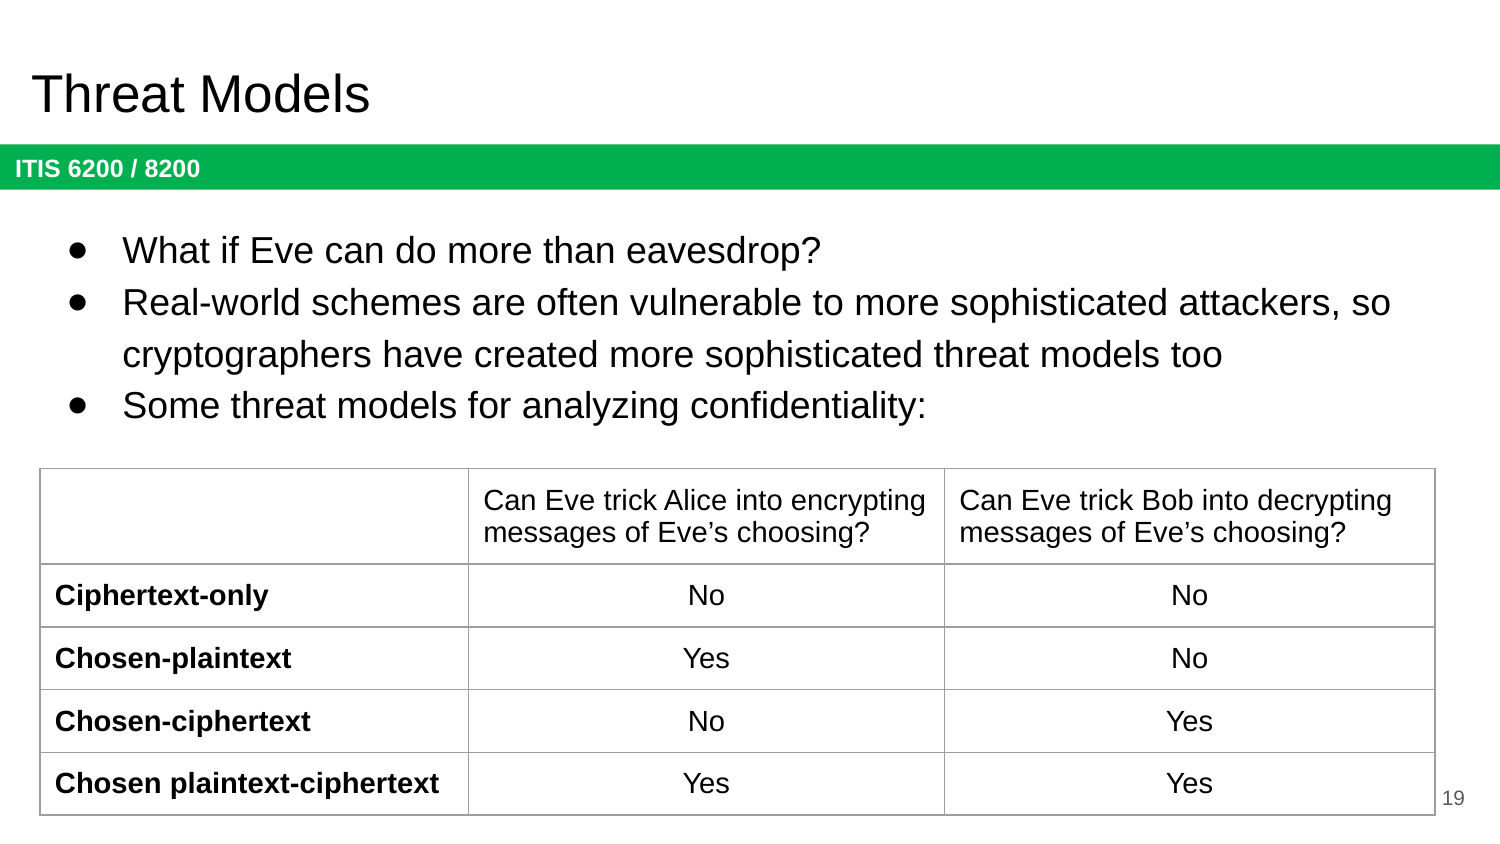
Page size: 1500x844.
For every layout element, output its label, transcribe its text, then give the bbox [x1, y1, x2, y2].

list What if Eve can do more than eavesdrop? Real-world schemes are often vulnerable to more sophisticated attackers, so cryptographers have created more sophisticated threat models too Some threat models for analyzing confidentiality: [32, 204, 1431, 480]
table_header Can Eve trick Alice into encrypting messages of Eve’s choosing? [469, 469, 944, 563]
table_cell Chosen-plaintext [41, 628, 468, 689]
table_cell Chosen plaintext-ciphertext [41, 753, 468, 814]
slide_number 19 [1389, 764, 1480, 830]
table_cell No [469, 690, 944, 752]
title Threat Models [16, 44, 1415, 139]
table_header Can Eve trick Bob into decrypting messages of Eve’s choosing? [945, 469, 1434, 563]
table_cell Yes [945, 690, 1434, 752]
table_cell Ciphertext-only [41, 565, 468, 626]
table_cell No [945, 565, 1434, 626]
table_cell Yes [469, 628, 944, 689]
table_header [41, 469, 468, 563]
table_cell No [945, 628, 1434, 689]
table_cell Chosen-ciphertext [41, 690, 468, 752]
table_cell Yes [469, 753, 944, 814]
table_cell Yes [945, 753, 1434, 814]
table_cell No [469, 565, 944, 626]
